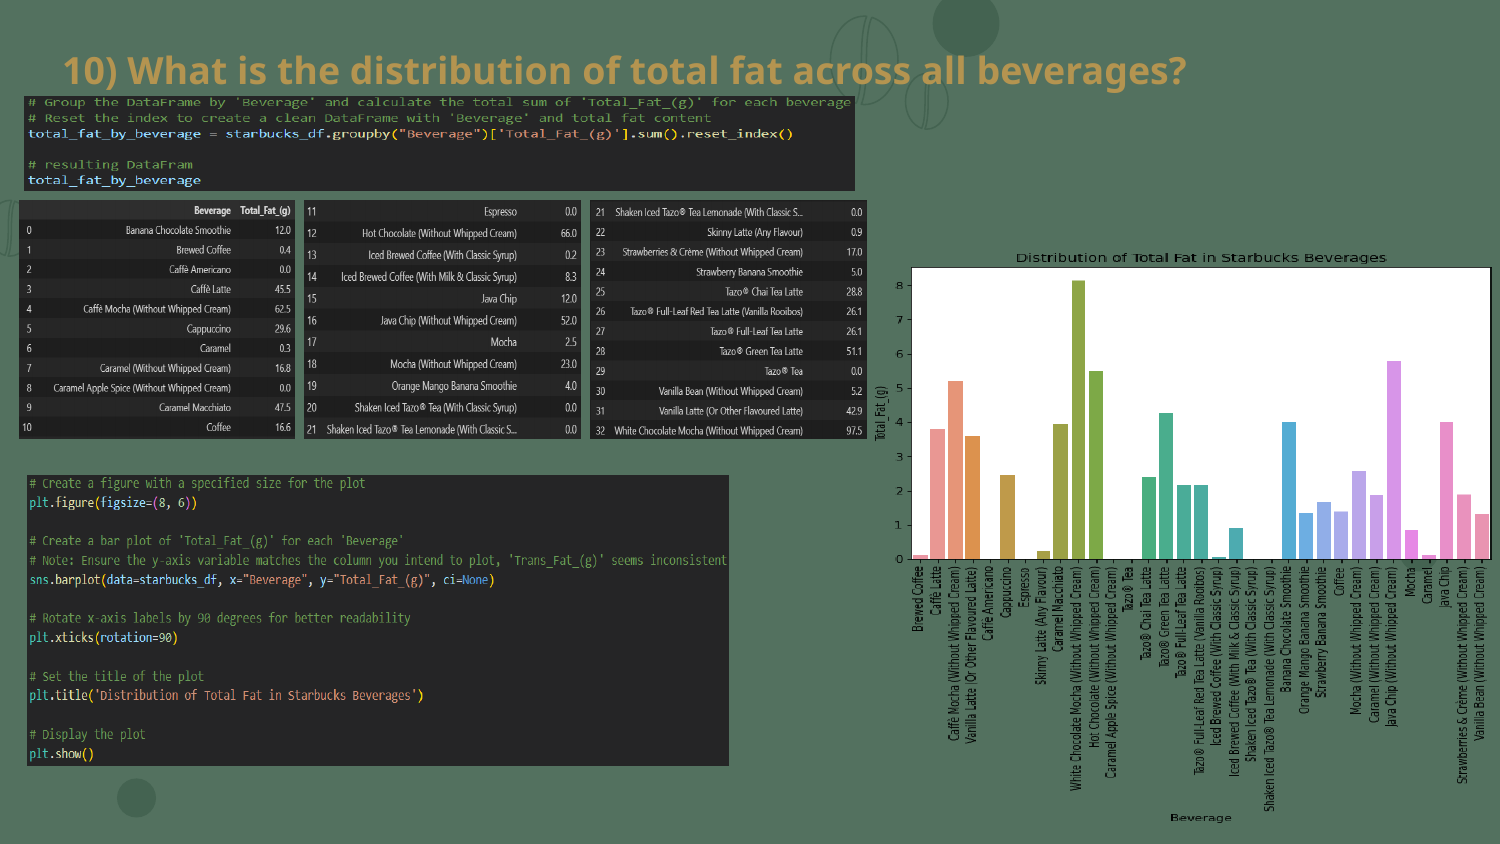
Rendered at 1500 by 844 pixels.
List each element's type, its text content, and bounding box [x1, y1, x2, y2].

picture [589, 199, 1500, 830]
picture [18, 199, 296, 439]
title 10) What is the distribution of total fat across all beverages? [47, 31, 1313, 126]
picture [24, 96, 856, 191]
picture [27, 475, 729, 766]
picture [304, 199, 581, 439]
